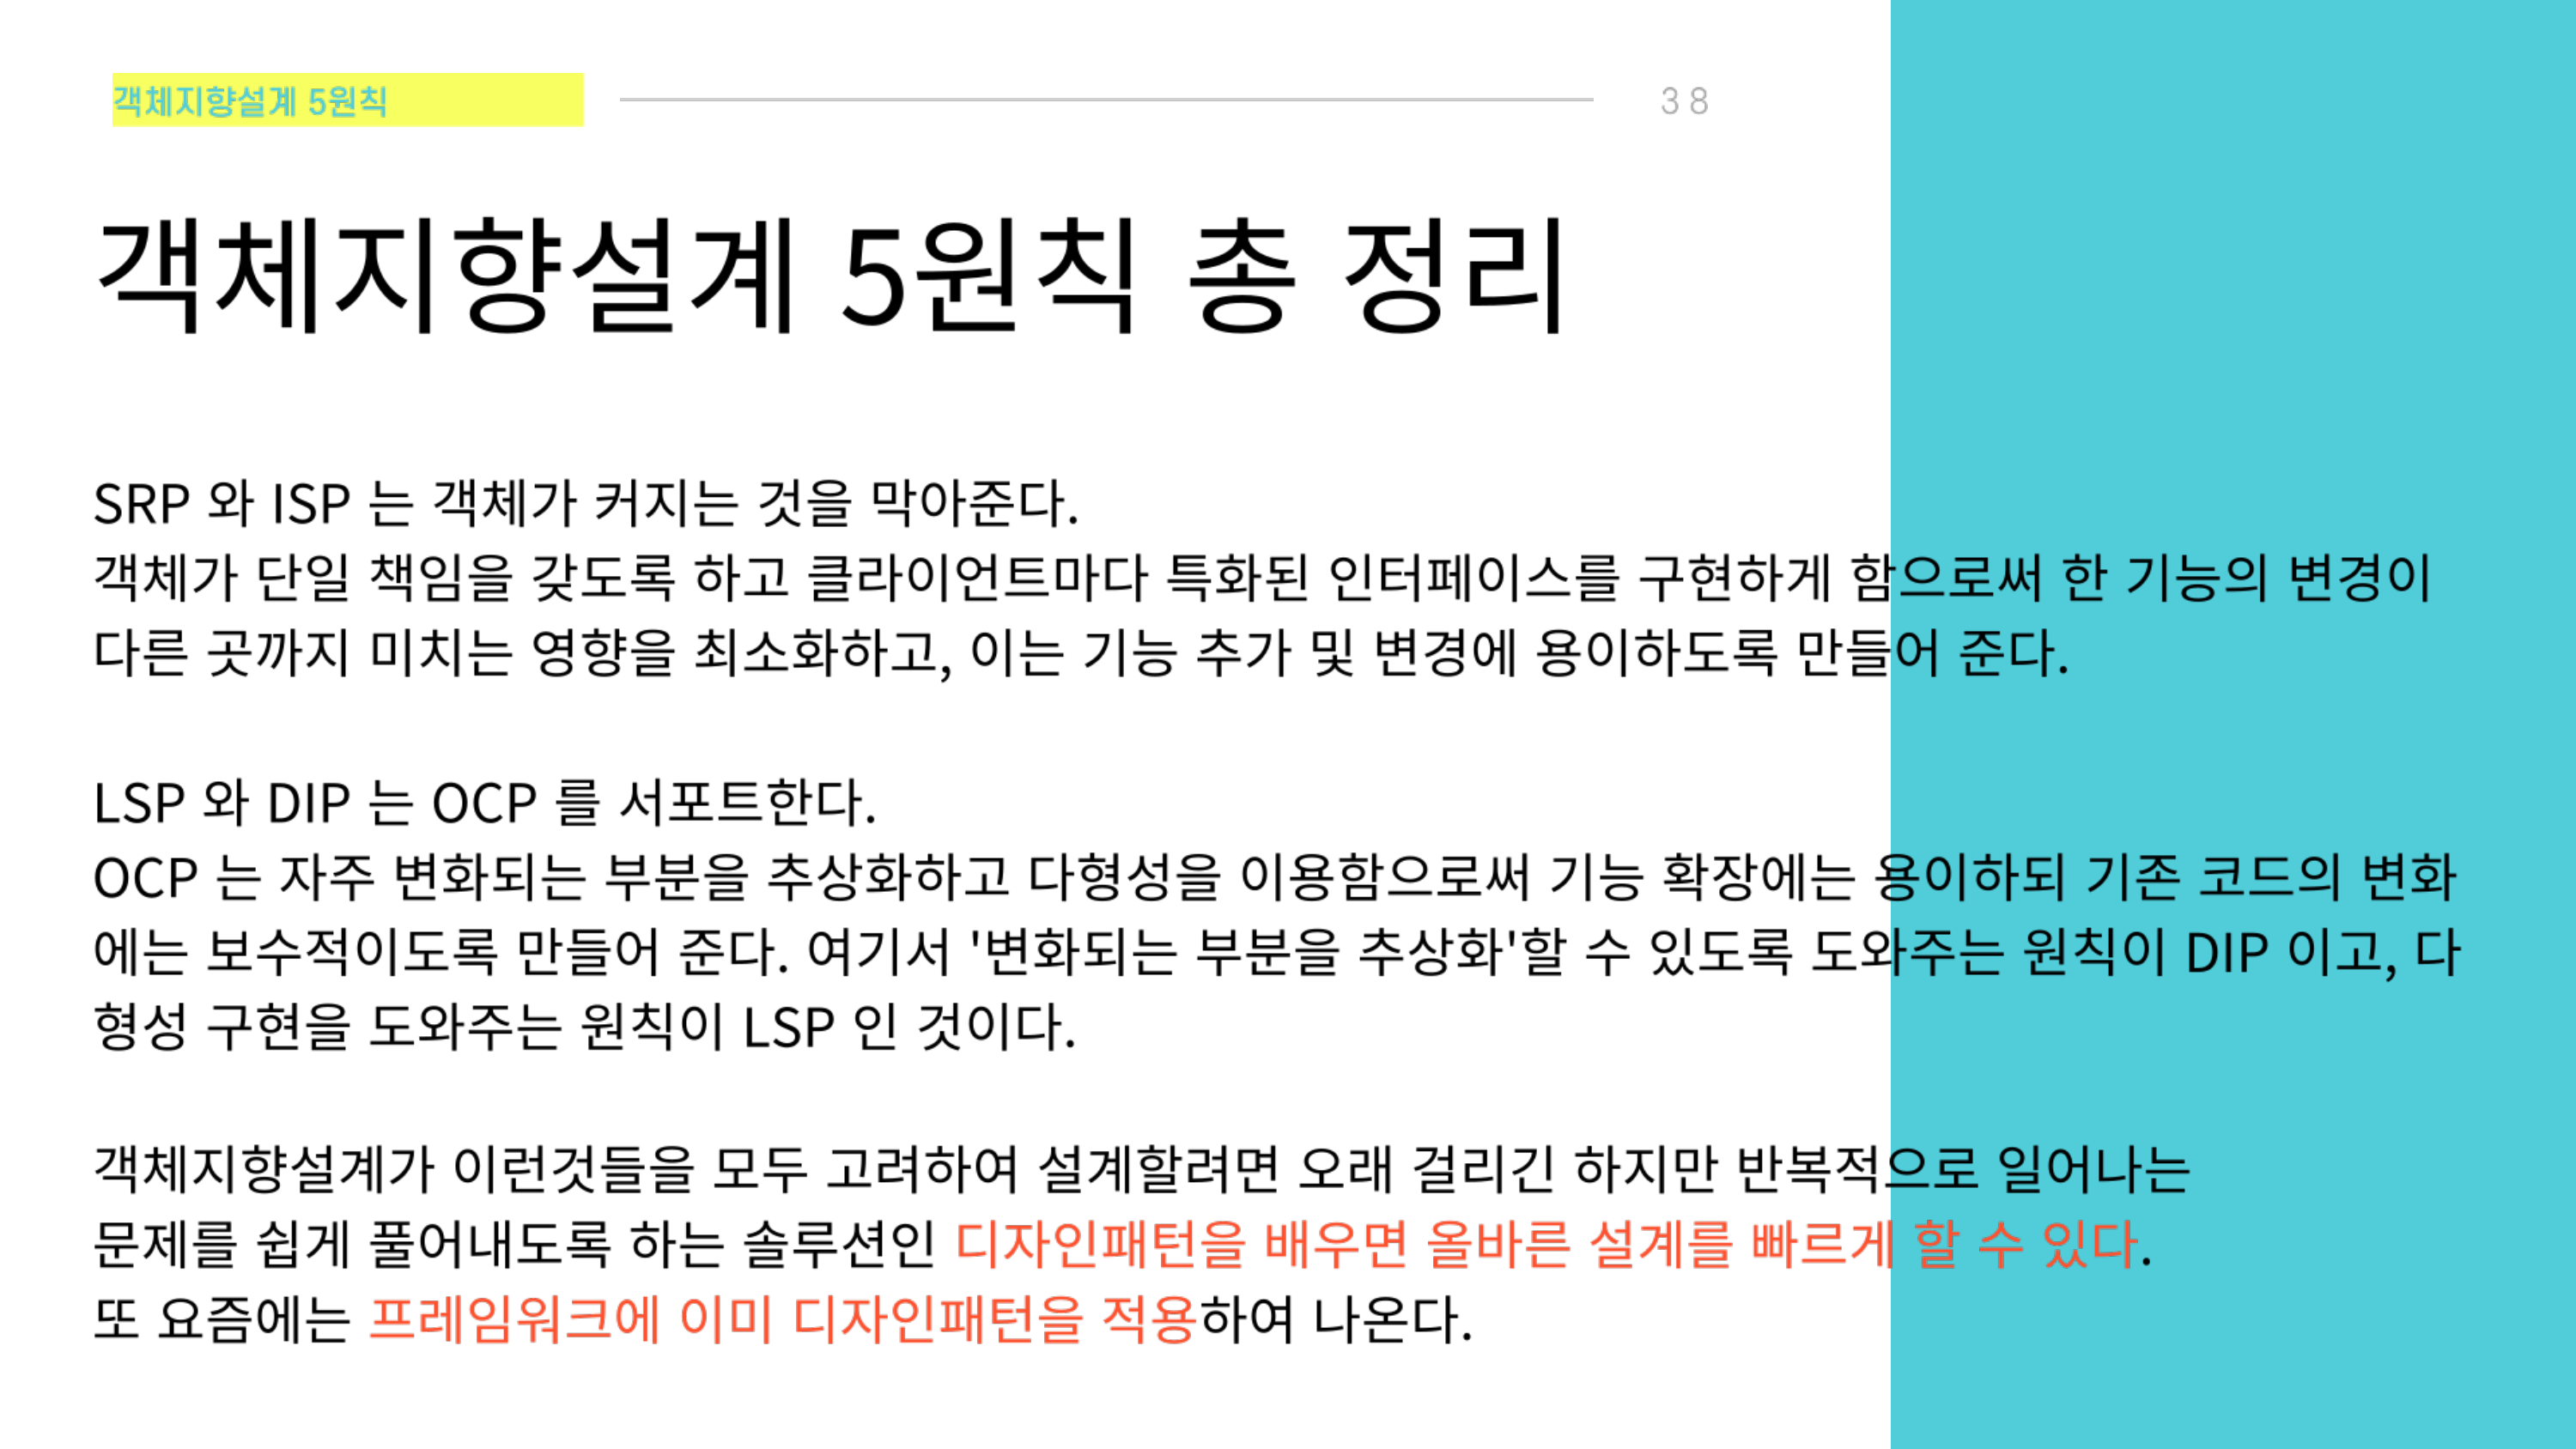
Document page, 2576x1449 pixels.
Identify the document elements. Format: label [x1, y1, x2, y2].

text_box [112, 73, 1710, 128]
text_box [1890, 0, 2576, 1449]
picture [1505, 69, 1722, 129]
picture [84, 456, 2486, 1076]
picture [73, 159, 1618, 393]
picture [84, 1122, 2215, 1368]
picture [107, 68, 400, 132]
